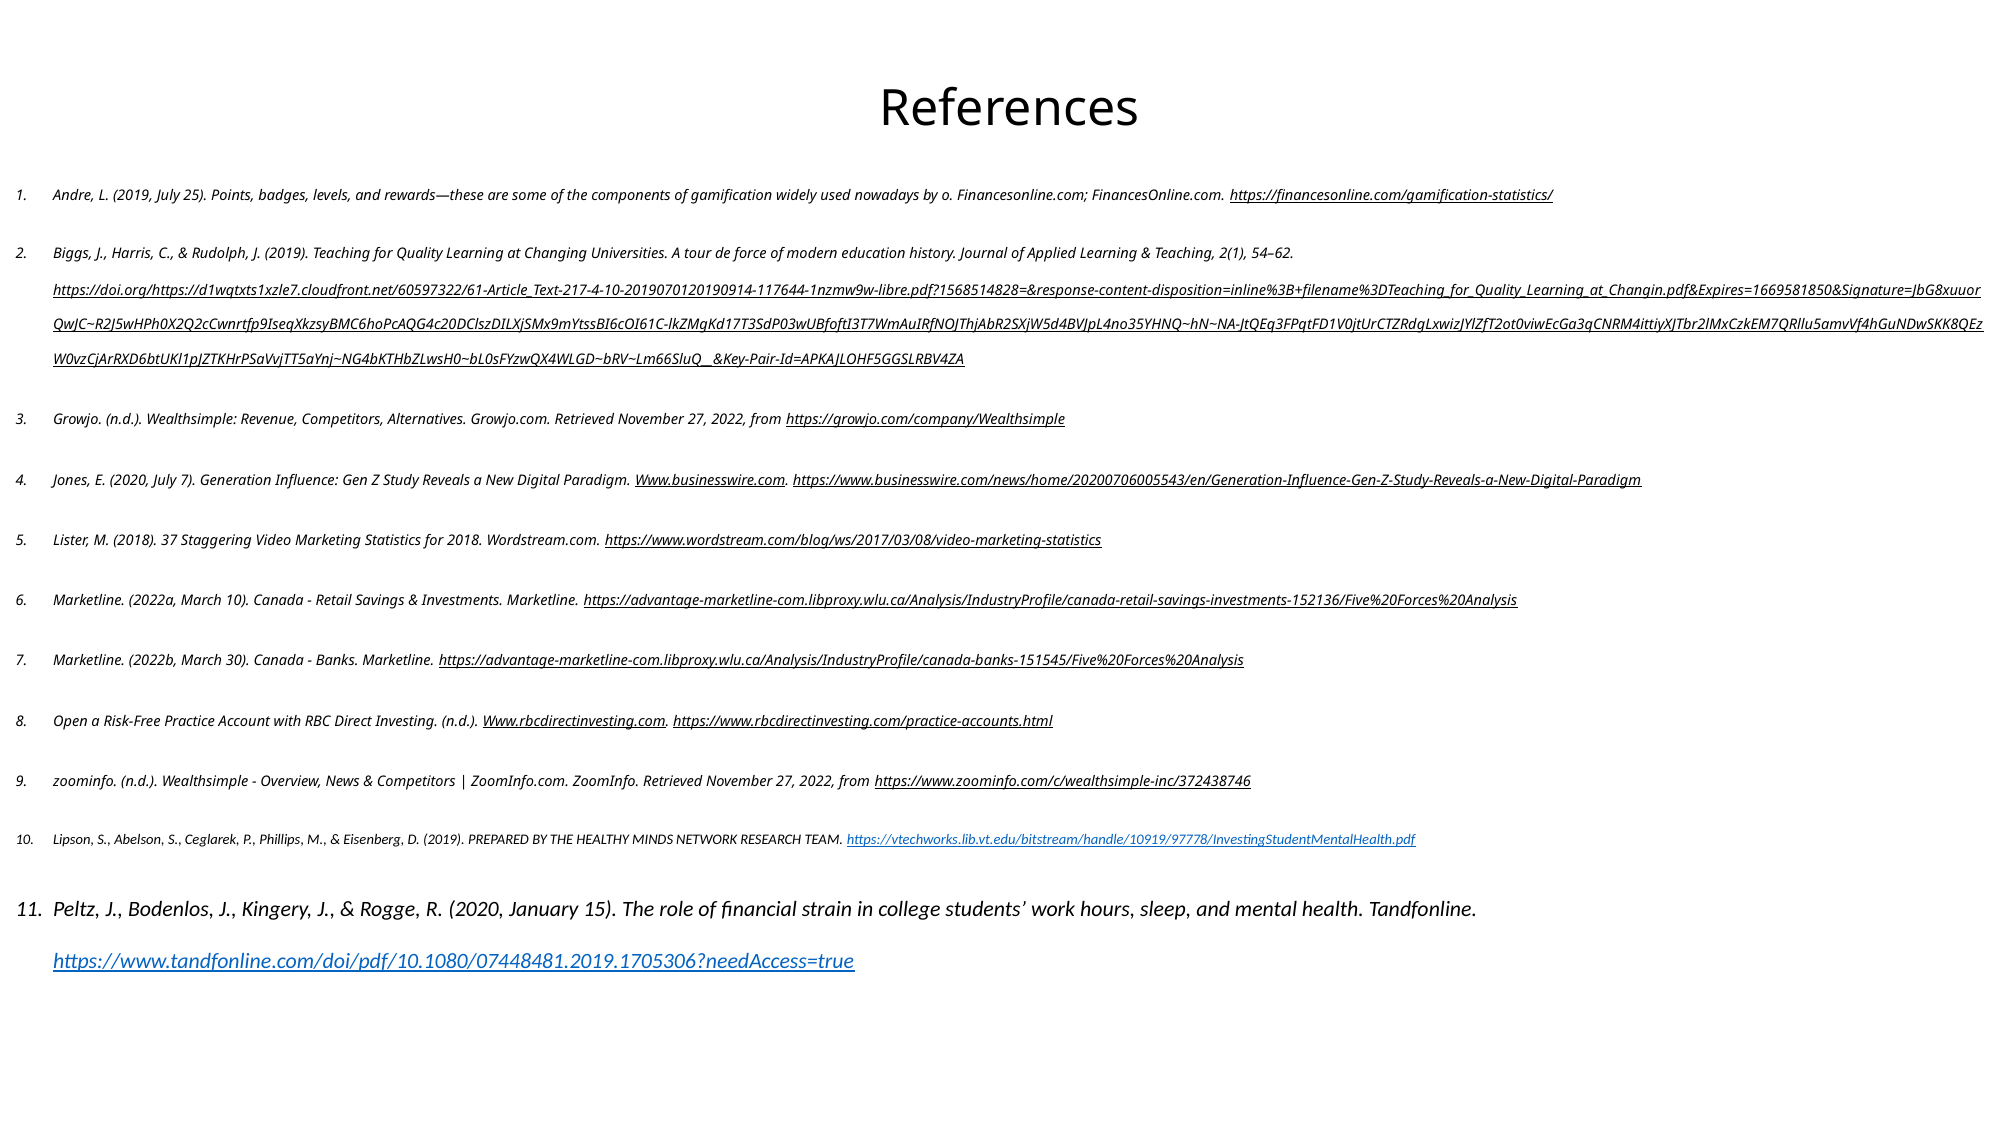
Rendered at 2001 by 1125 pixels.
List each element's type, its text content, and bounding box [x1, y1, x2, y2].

title References [20, 0, 2000, 158]
list Andre, L. (2019, July 25). Points, badges, levels, and rewards—these are some of the components of gamification widely used nowadays by o. Financesonline.com; FinancesOnline.com. https://financesonline.com/gamification-statistics/ Biggs, J., Harris, C., & Rudolph, J. (2019). Teaching for Quality Learning at Changing Universities. A tour de force of modern education history. Journal of Applied Learning & Teaching, 2(1), 54–62. https://doi.org/https://d1wqtxts1xzle7.cloudfront.net/60597322/61-Article_Text-217-4-10-2019070120190914-117644-1nzmw9w-libre.pdf?1568514828=&response-content-disposition=inline%3B+filename%3DTeaching_for_Quality_Learning_at_Changin.pdf&Expires=1669581850&Signature=JbG8xuuorQwJC~R2J5wHPh0X2Q2cCwnrtfp9IseqXkzsyBMC6hoPcAQG4c20DClszDILXjSMx9mYtssBI6cOI61C-lkZMgKd17T3SdP03wUBfoftI3T7WmAuIRfNOJThjAbR2SXjW5d4BVJpL4no35YHNQ~hN~NA-JtQEq3FPqtFD1V0jtUrCTZRdgLxwizJYlZfT2ot0viwEcGa3qCNRM4ittiyXJTbr2lMxCzkEM7QRllu5amvVf4hGuNDwSKK8QEzW0vzCjArRXD6btUKl1pJZTKHrPSaVvjTT5aYnj~NG4bKTHbZLwsH0~bL0sFYzwQX4WLGD~bRV~Lm66SluQ__&Key-Pair-Id=APKAJLOHF5GGSLRBV4ZA Growjo. (n.d.). Wealthsimple: Revenue, Competitors, Alternatives. Growjo.com. Retrieved November 27, 2022, from https://growjo.com/company/Wealthsimple Jones, E. (2020, July 7). Generation Influence: Gen Z Study Reveals a New Digital Paradigm. Www.businesswire.com. https://www.businesswire.com/news/home/20200706005543/en/Generation-Influence-Gen-Z-Study-Reveals-a-New-Digital-Paradigm Lister, M. (2018). 37 Staggering Video Marketing Statistics for 2018. Wordstream.com. https://www.wordstream.com/blog/ws/2017/03/08/video-marketing-statistics Marketline. (2022a, March 10). Canada - Retail Savings & Investments. Marketline. https://advantage-marketline-com.libproxy.wlu.ca/Analysis/IndustryProfile/canada-retail-savings-investments-152136/Five%20Forces%20Analysis Marketline. (2022b, March 30). Canada - Banks. Marketline. https://advantage-marketline-com.libproxy.wlu.ca/Analysis/IndustryProfile/canada-banks-151545/Five%20Forces%20Analysis Open a Risk-Free Practice Account with RBC Direct Investing. (n.d.). Www.rbcdirectinvesting.com. https://www.rbcdirectinvesting.com/practice-accounts.html zoominfo. (n.d.). Wealthsimple - Overview, News & Competitors | ZoomInfo.com. ZoomInfo. Retrieved November 27, 2022, from https://www.zoominfo.com/c/wealthsimple-inc/372438746 Lipson, S., Abelson, S., Ceglarek, P., Phillips, M., & Eisenberg, D. (2019). PREPARED BY THE HEALTHY MINDS NETWORK RESEARCH TEAM. https://vtechworks.lib.vt.edu/bitstream/handle/10919/97778/InvestingStudentMentalHealth.pdf Peltz, J., Bodenlos, J., Kingery, J., & Rogge, R. (2020, January 15). The role of financial strain in college students’ work hours, sleep, and mental health. Tandfonline. https://www.tandfonline.com/doi/pdf/10.1080/07448481.2019.1705306?needAccess=true [0, 158, 2000, 1076]
